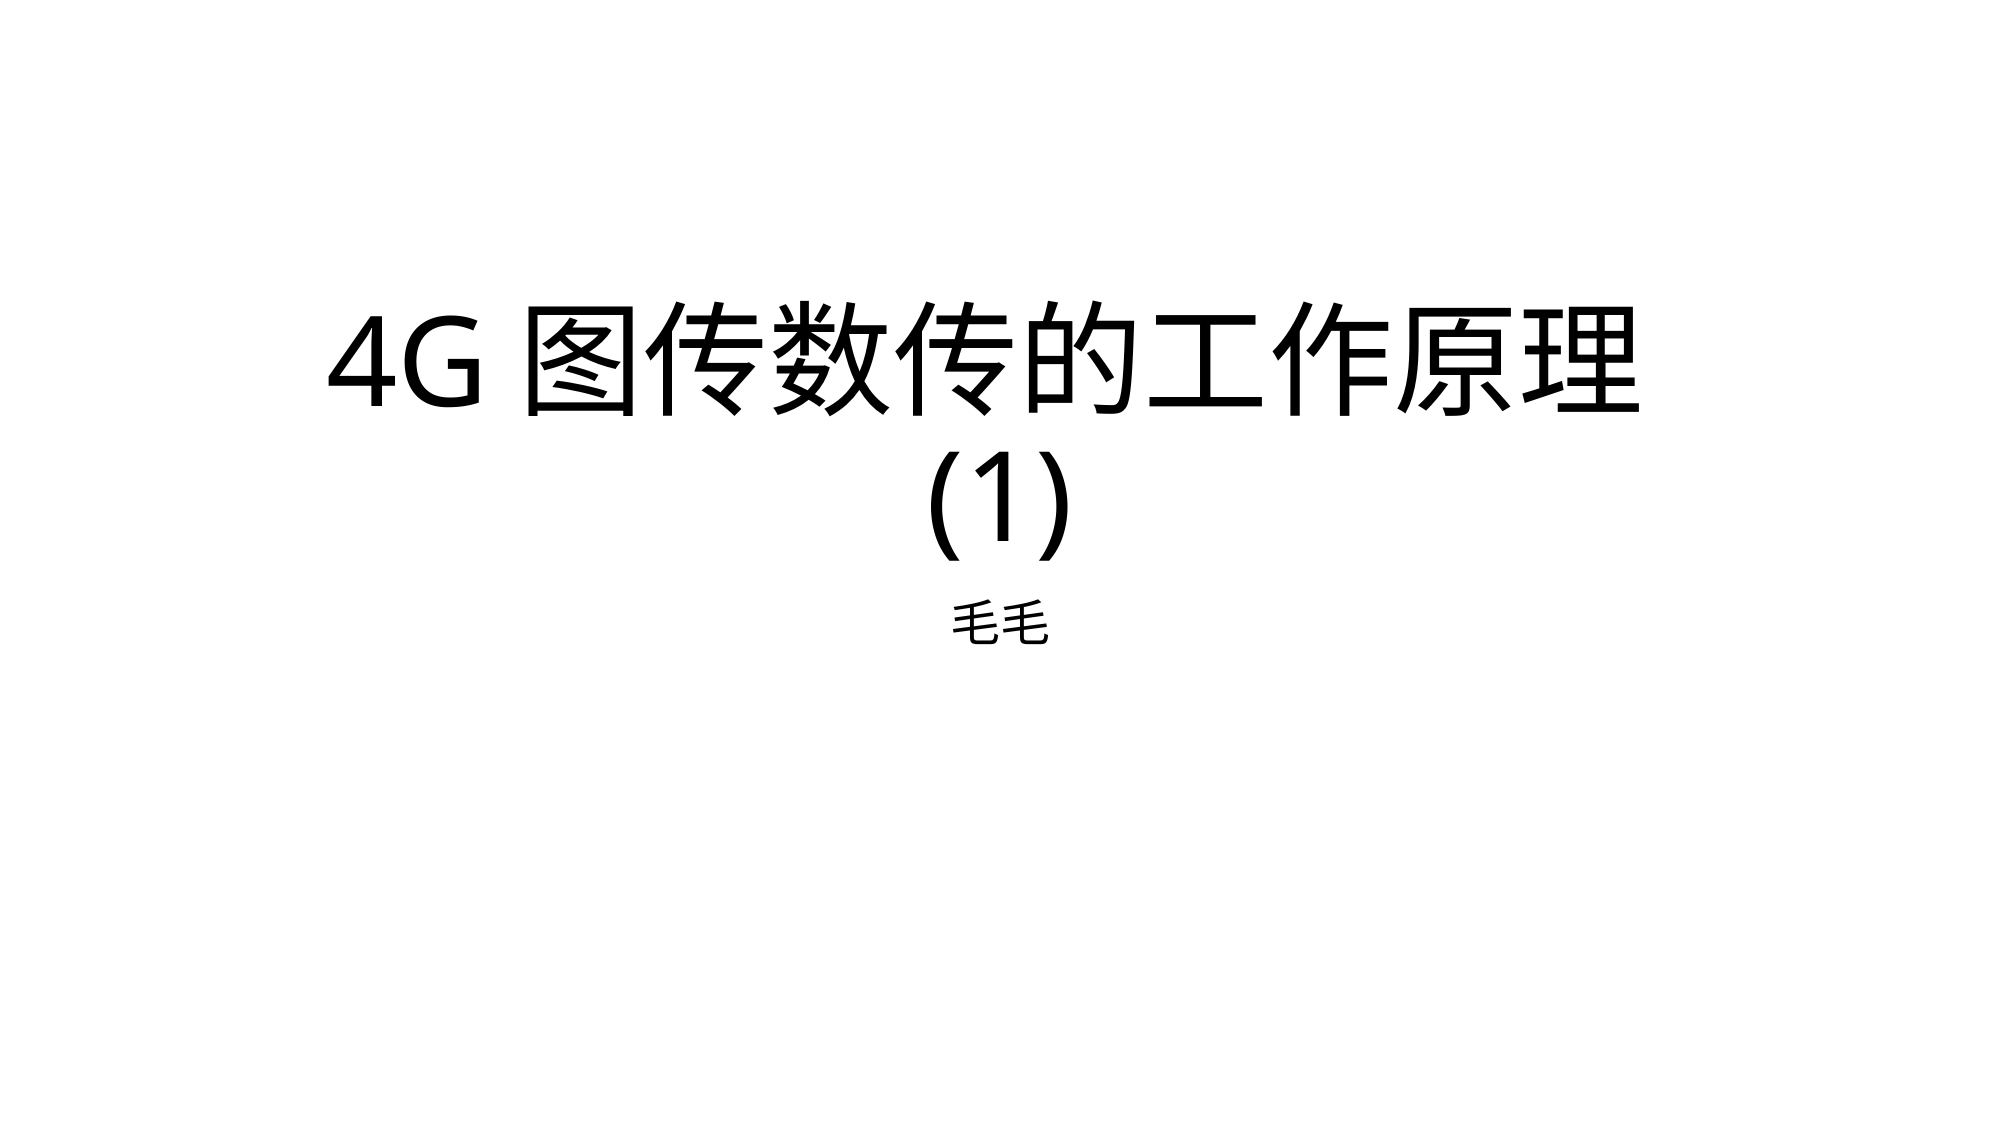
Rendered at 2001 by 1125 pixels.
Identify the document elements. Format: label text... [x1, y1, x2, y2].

title 4G图传数传的工作原理(1) [249, 184, 1750, 576]
subtitle 毛毛 [249, 590, 1750, 863]
